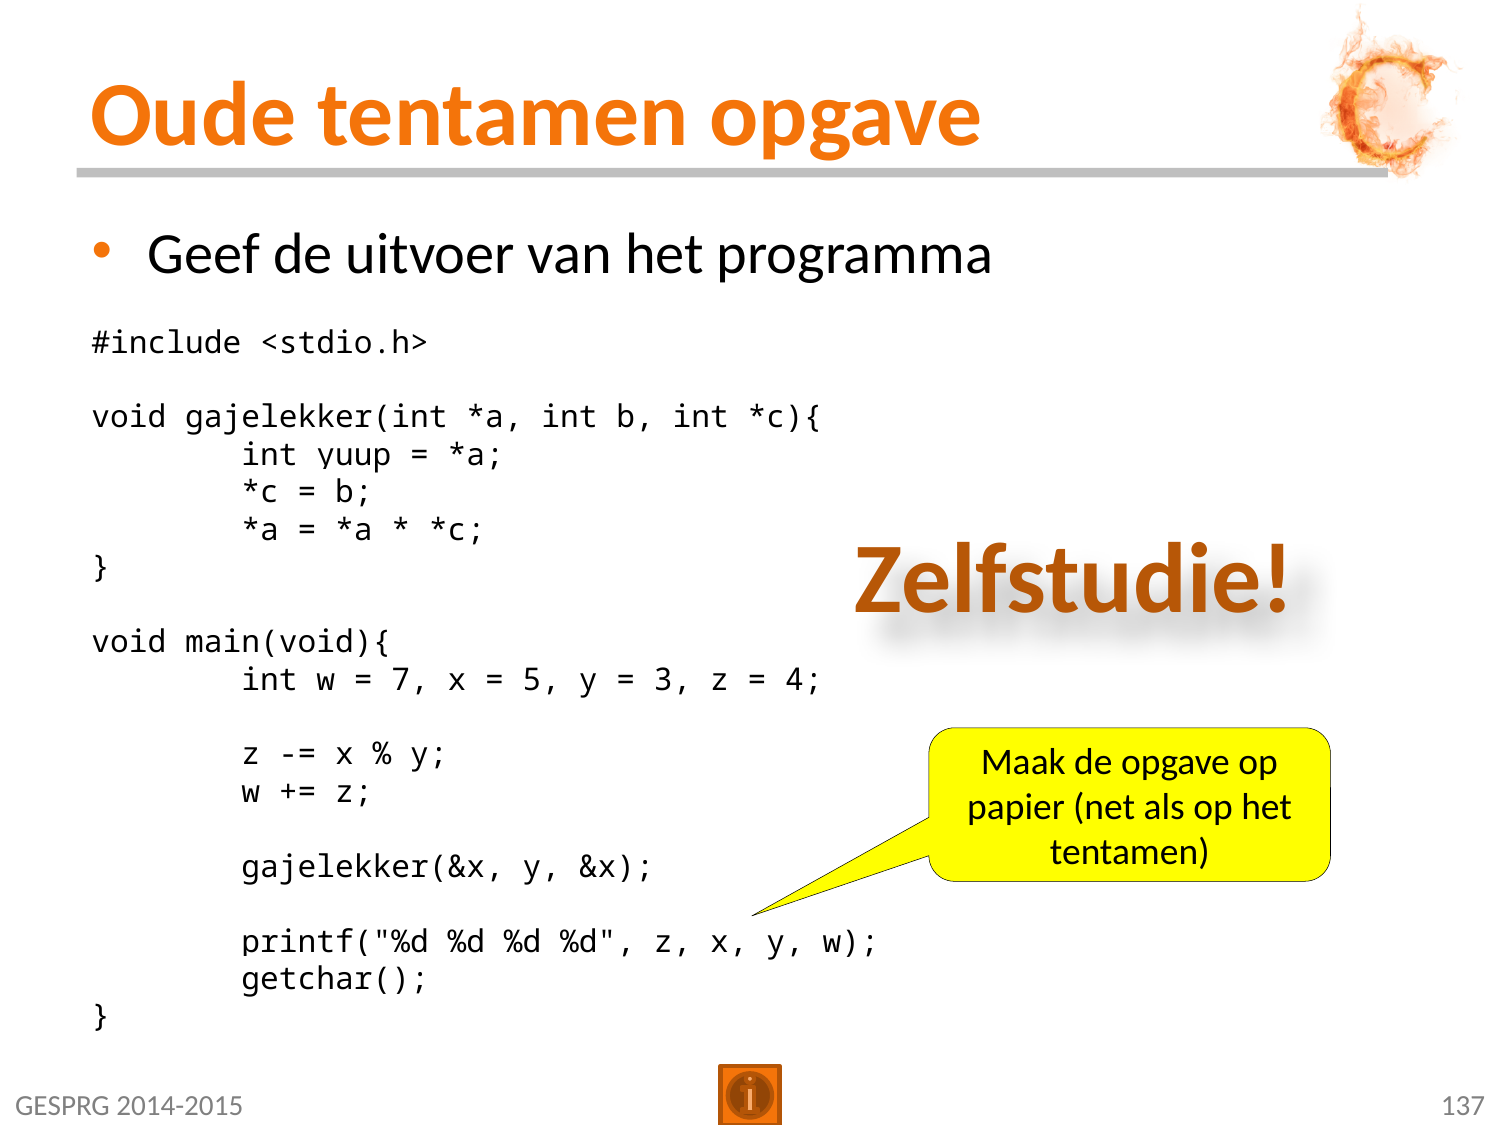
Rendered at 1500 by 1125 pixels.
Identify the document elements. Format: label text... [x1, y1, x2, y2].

title Oude tentamen opgave [75, 45, 1425, 173]
slide_number GESPRG 2014-2015 [0, 1082, 350, 1125]
picture [1316, 0, 1471, 185]
table_cell left-to-right [789, 521, 1412, 677]
text_box [718, 1064, 782, 1125]
list Geef de uitvoer van het programma [76, 207, 1427, 988]
list [801, 533, 1400, 665]
slide_number 137 [1149, 1082, 1500, 1125]
text_box Zelfstudie! [773, 505, 1376, 641]
text_box #include <stdio.h> void gajelekker(int *a, int b, int *c){ int yuup = *a; *c = b; *a = *a * *c; } void main(void){ int w = 7, x = 5, y = 3, z = 4; z -= x % y; w += z; gajelekker(&x, y, &x); printf("%d %d %d %d", z, x, y, w); getchar(); } [76, 314, 1425, 1041]
text_box Maak de opgave op papier (net als op het tentamen) [749, 725, 1333, 918]
